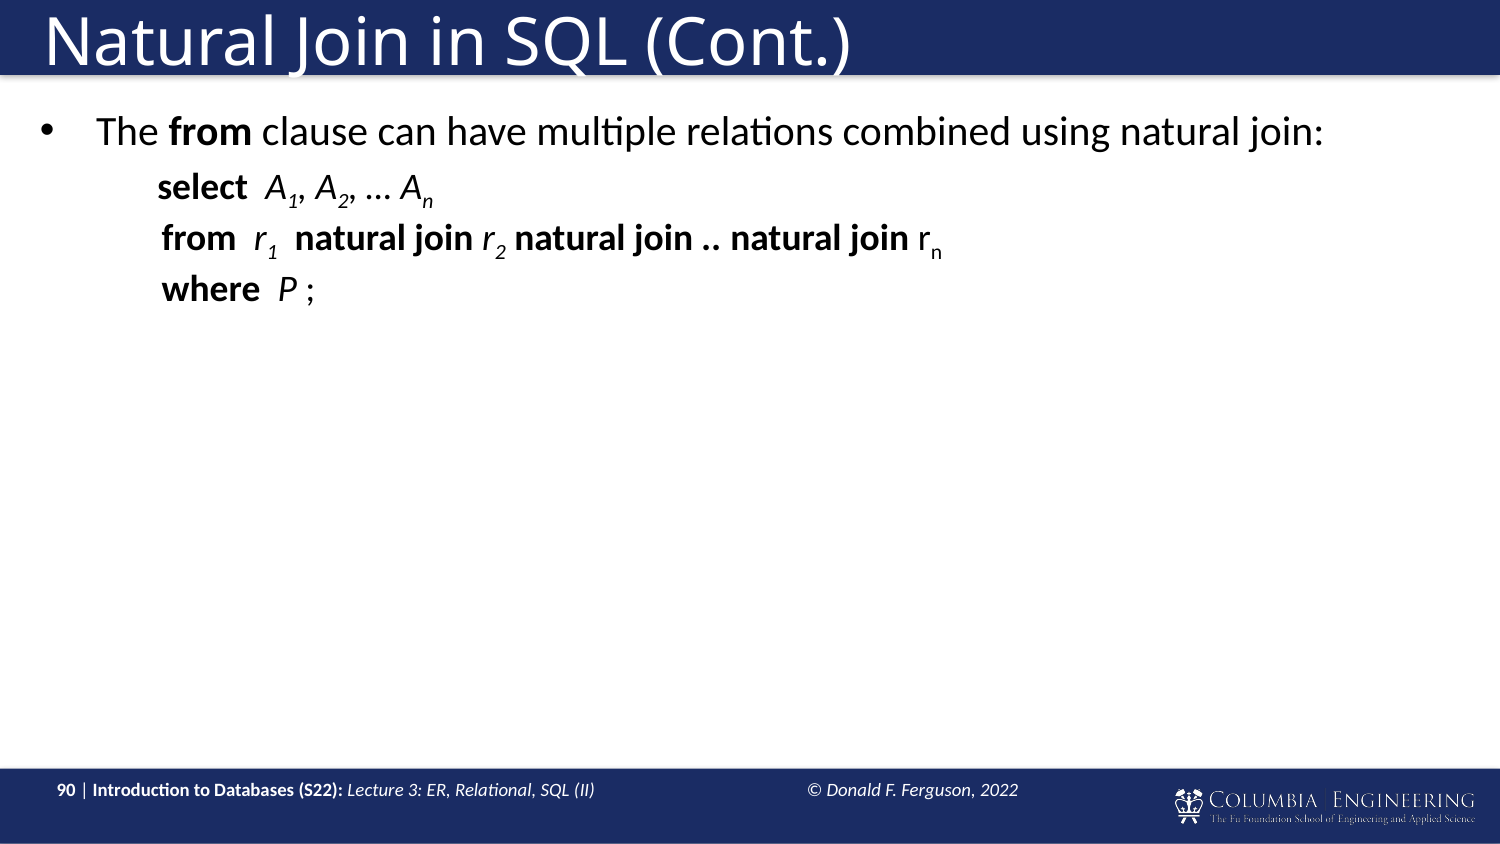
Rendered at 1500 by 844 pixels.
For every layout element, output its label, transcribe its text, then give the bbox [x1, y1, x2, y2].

list The from clause can have multiple relations combined using natural join: select A1, A2, … An from r1 natural join r2 natural join .. natural join rn where P ; [24, 96, 1475, 760]
title Natural Join in SQL (Cont.) [28, 0, 1450, 73]
